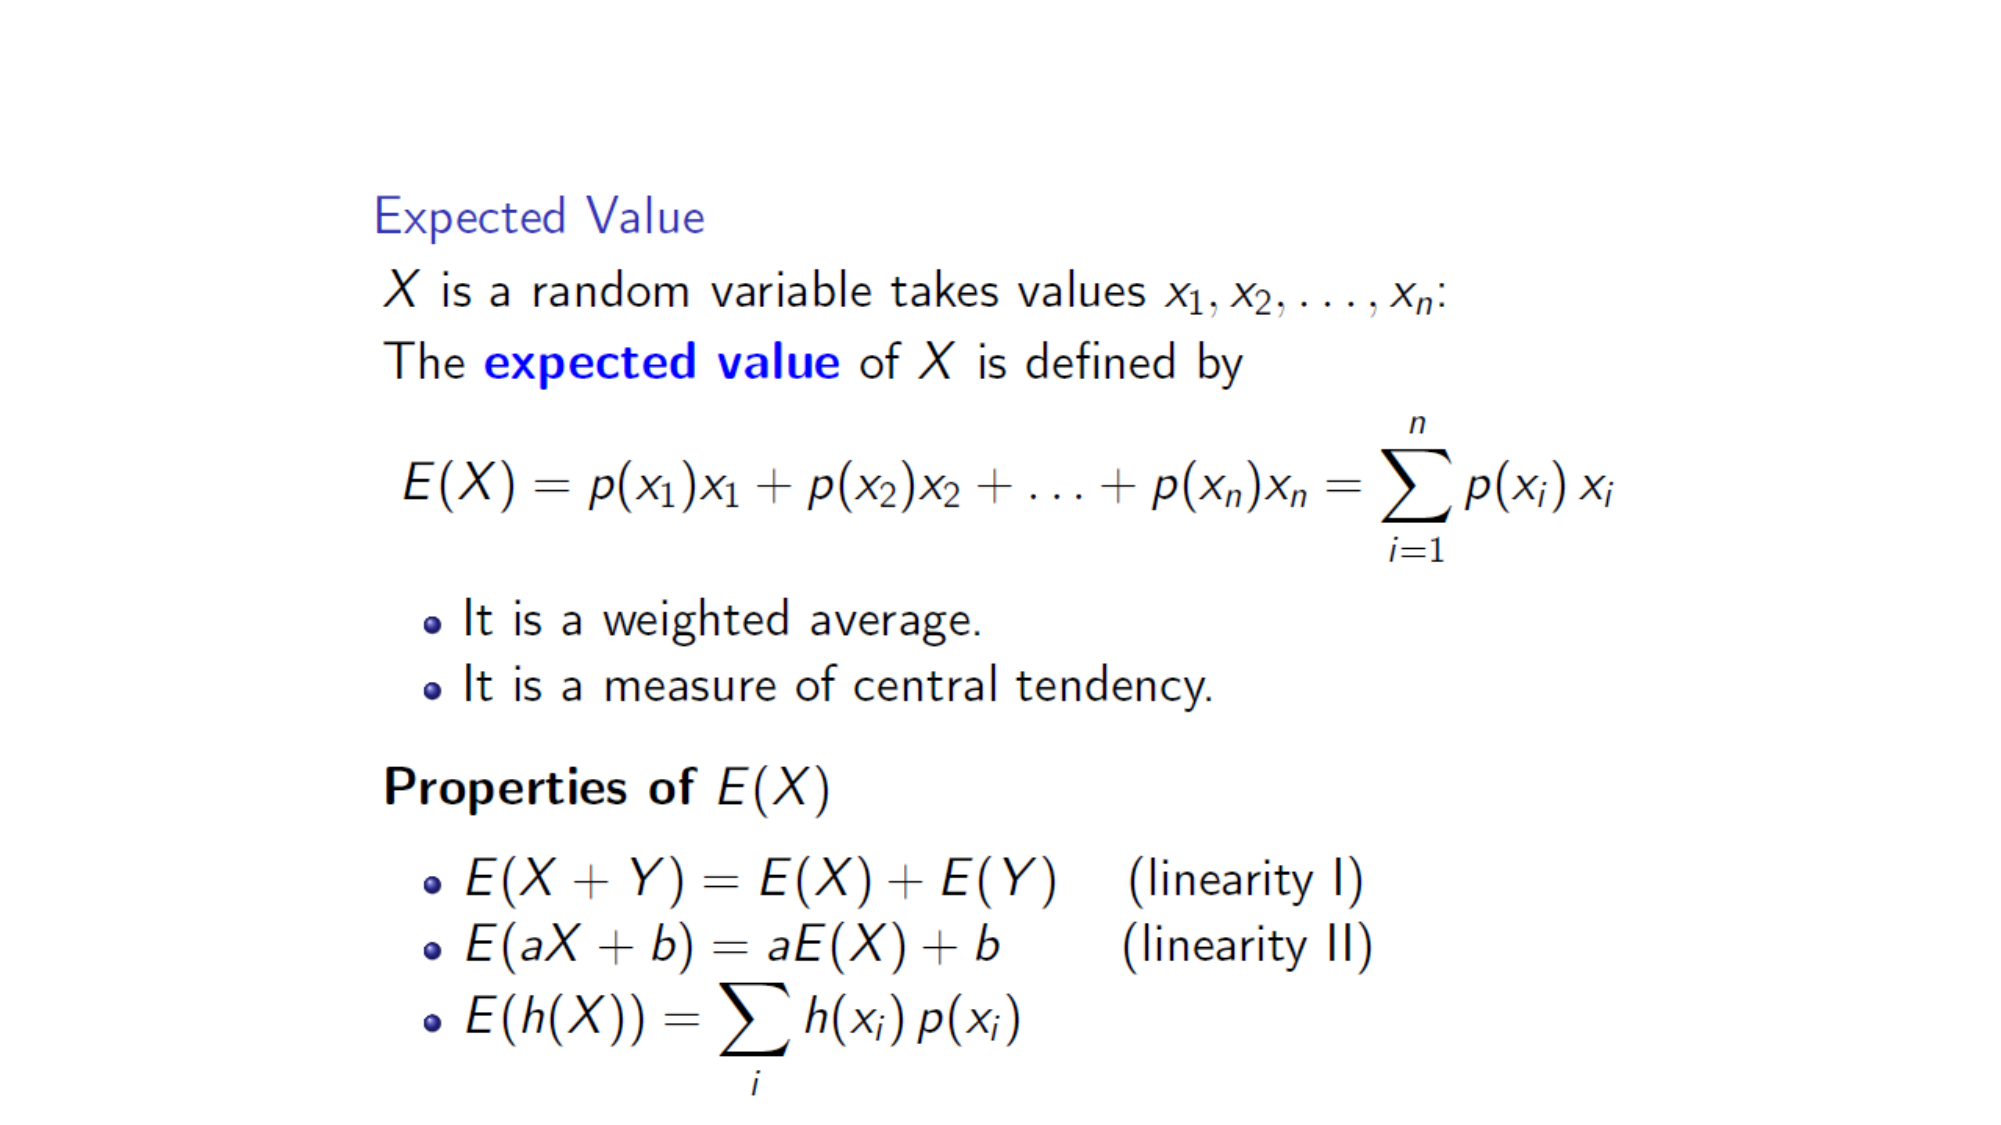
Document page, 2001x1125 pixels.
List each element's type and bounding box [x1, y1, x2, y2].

picture [357, 174, 1643, 1116]
